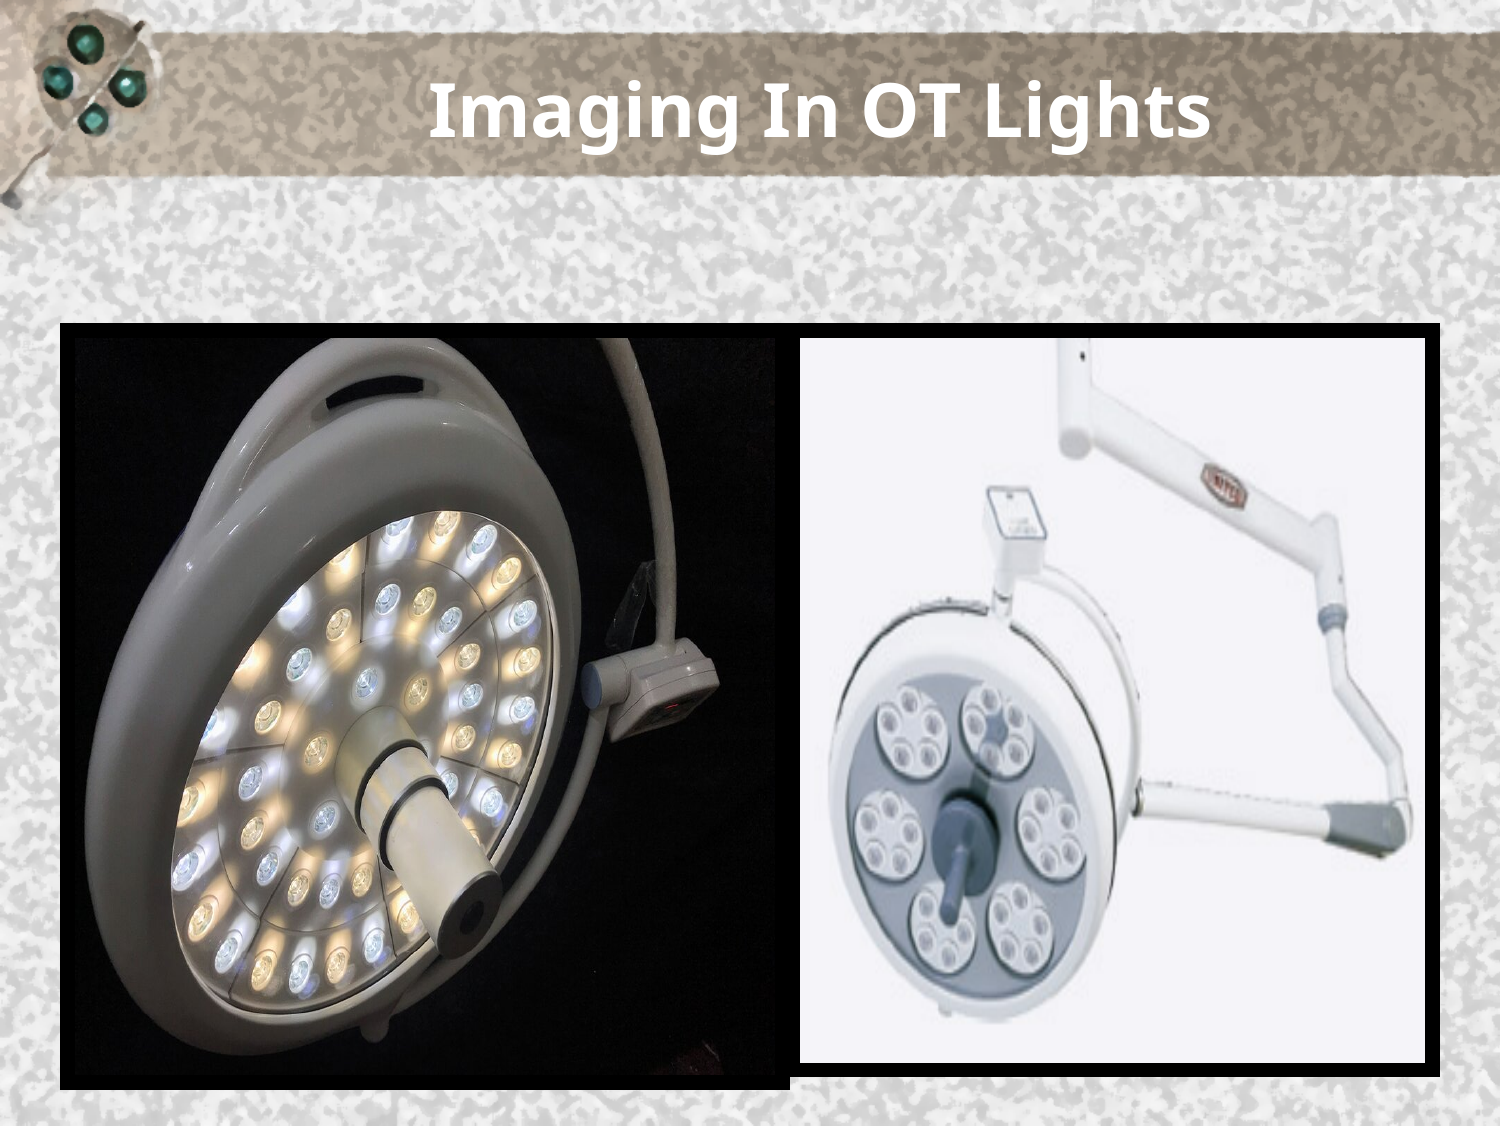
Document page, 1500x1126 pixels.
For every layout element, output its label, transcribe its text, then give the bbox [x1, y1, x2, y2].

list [74, 337, 776, 1076]
title Imaging In OT Lights [206, 65, 1436, 150]
picture [0, 0, 1500, 1126]
